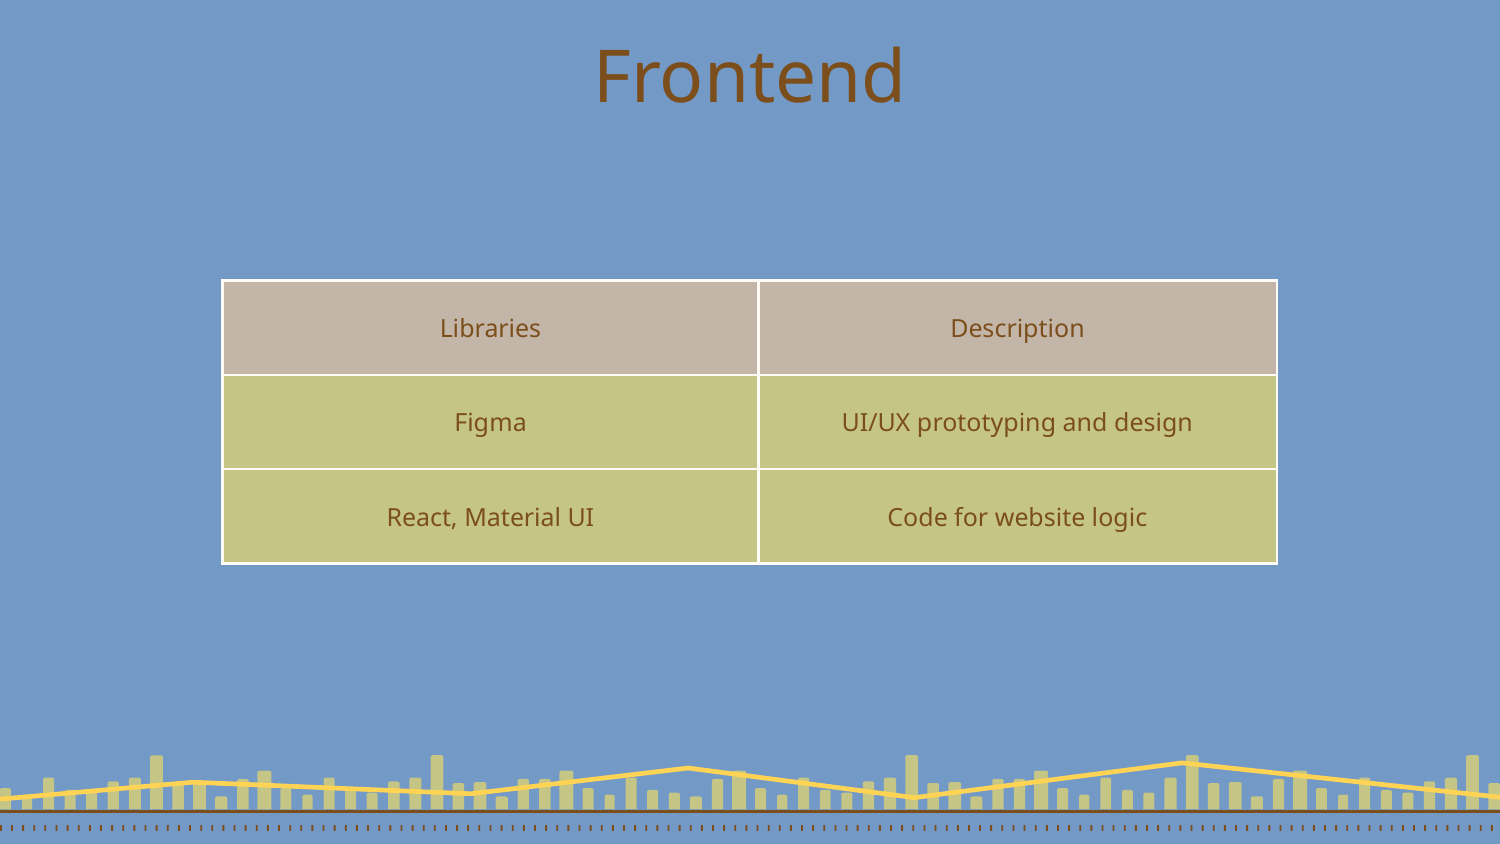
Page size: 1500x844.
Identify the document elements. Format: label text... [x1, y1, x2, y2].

table_cell Code for website logic [760, 470, 1276, 562]
table_cell UI/UX prototyping and design [760, 376, 1276, 468]
table_cell React, Material UI [224, 470, 757, 562]
title Frontend [118, 14, 1382, 109]
table_cell Figma [224, 376, 757, 468]
table_header Description [760, 282, 1276, 374]
table_header Libraries [224, 282, 757, 374]
